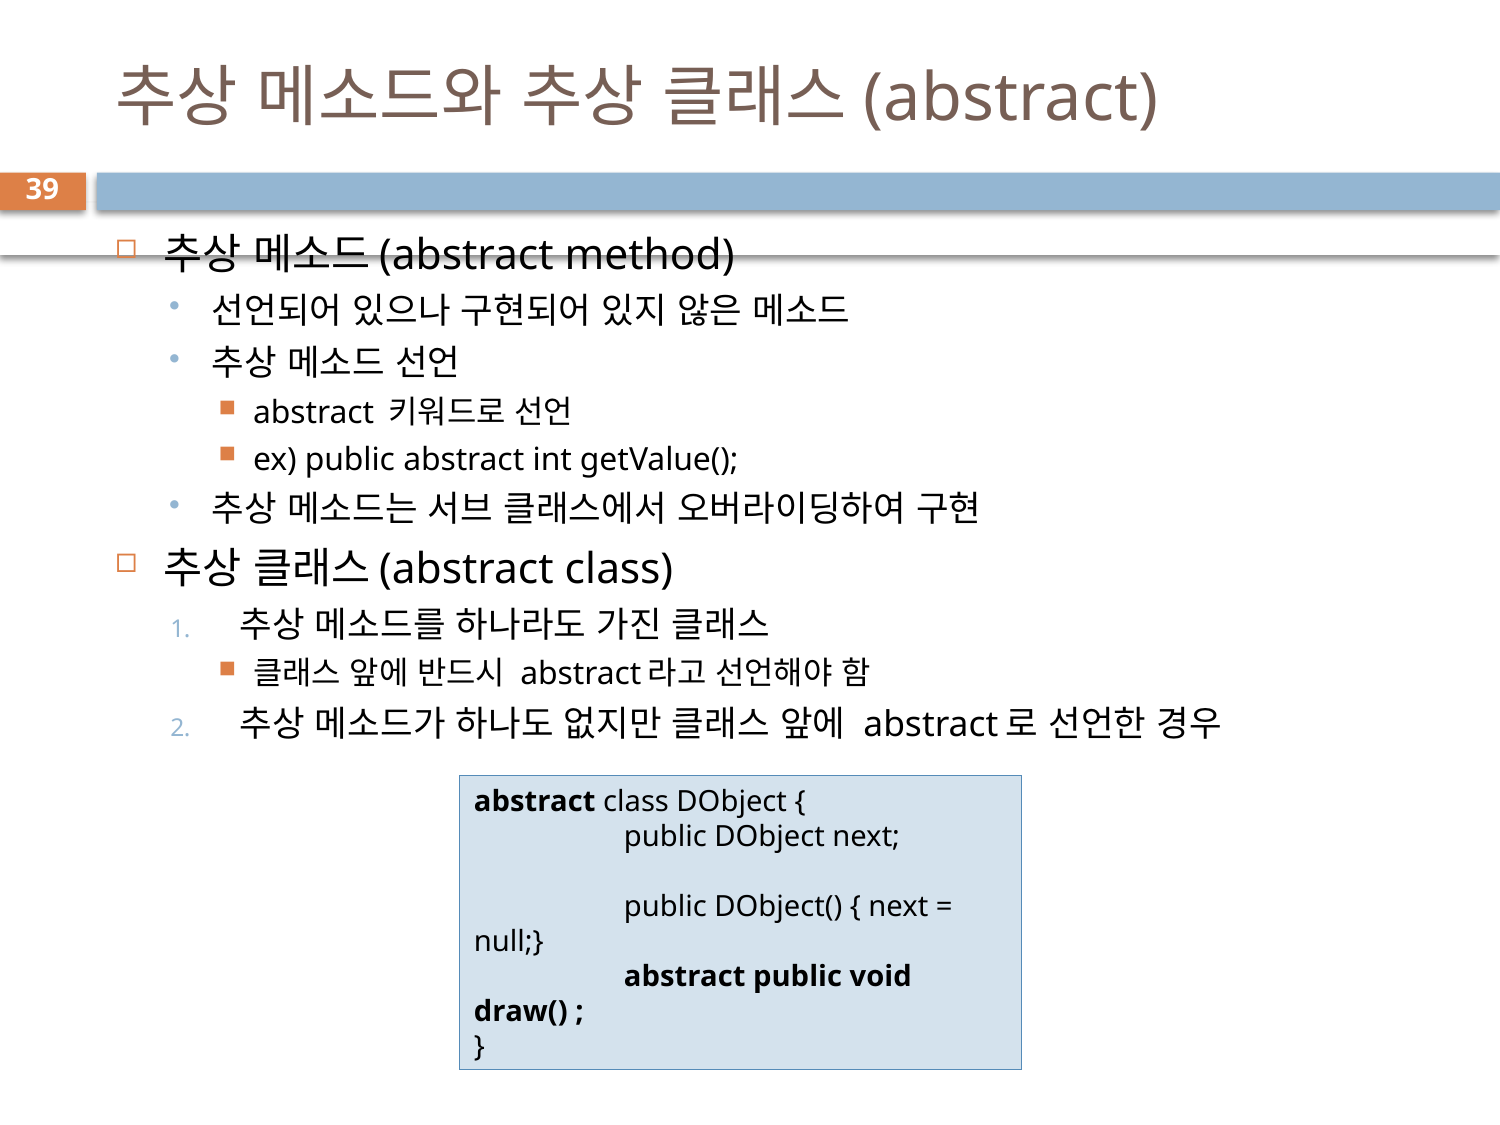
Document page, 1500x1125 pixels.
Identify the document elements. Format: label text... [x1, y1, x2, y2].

text_box abstract class DObject { public DObject next; public DObject() { next = null;} abstract public void draw() ; } [459, 775, 1022, 1070]
title 추상 메소드와 추상 클래스(abstract) [100, 37, 1438, 149]
slide_number 39 [0, 170, 87, 211]
list 추상 메소드(abstract method) 선언되어 있으나 구현되어 있지 않은 메소드 추상 메소드 선언 abstract 키워드로 선언 ex) public abstract int getValue(); 추상 메소드는 서브 클래스에서 오버라이딩하여 구현 추상 클래스(abstract class) 추상 메소드를 하나라도 가진 클래스 클래스 앞에 반드시 abstract라고 선언해야 함 추상 메소드가 하나도 없지만 클래스 앞에 abstract로 선언한 경우 [100, 219, 1438, 752]
